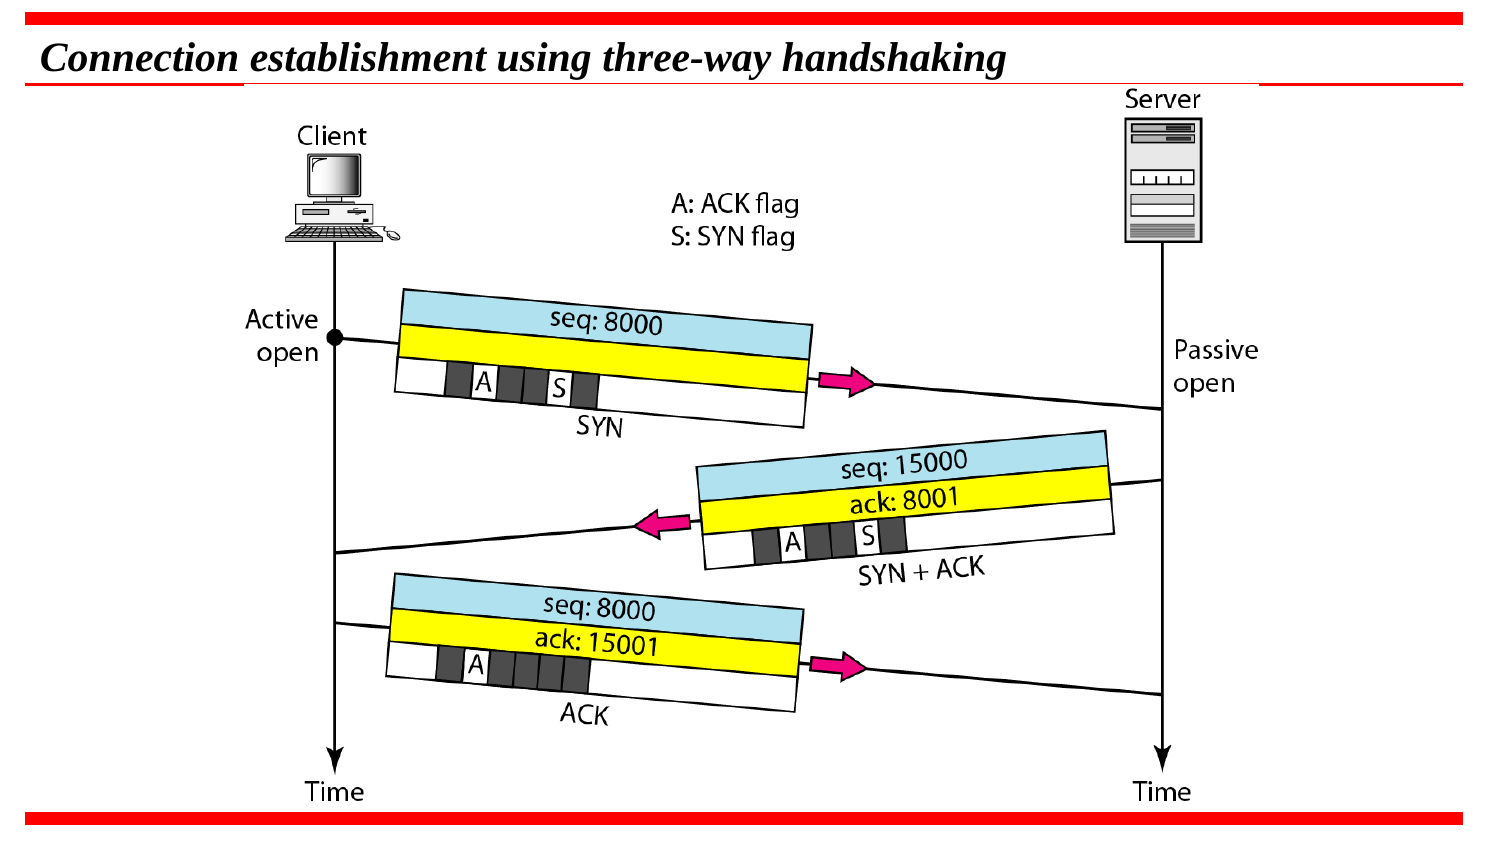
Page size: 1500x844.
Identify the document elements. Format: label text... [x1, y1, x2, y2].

text_box Connection establishment using three-way handshaking [24, 25, 1311, 79]
picture [243, 84, 1259, 808]
